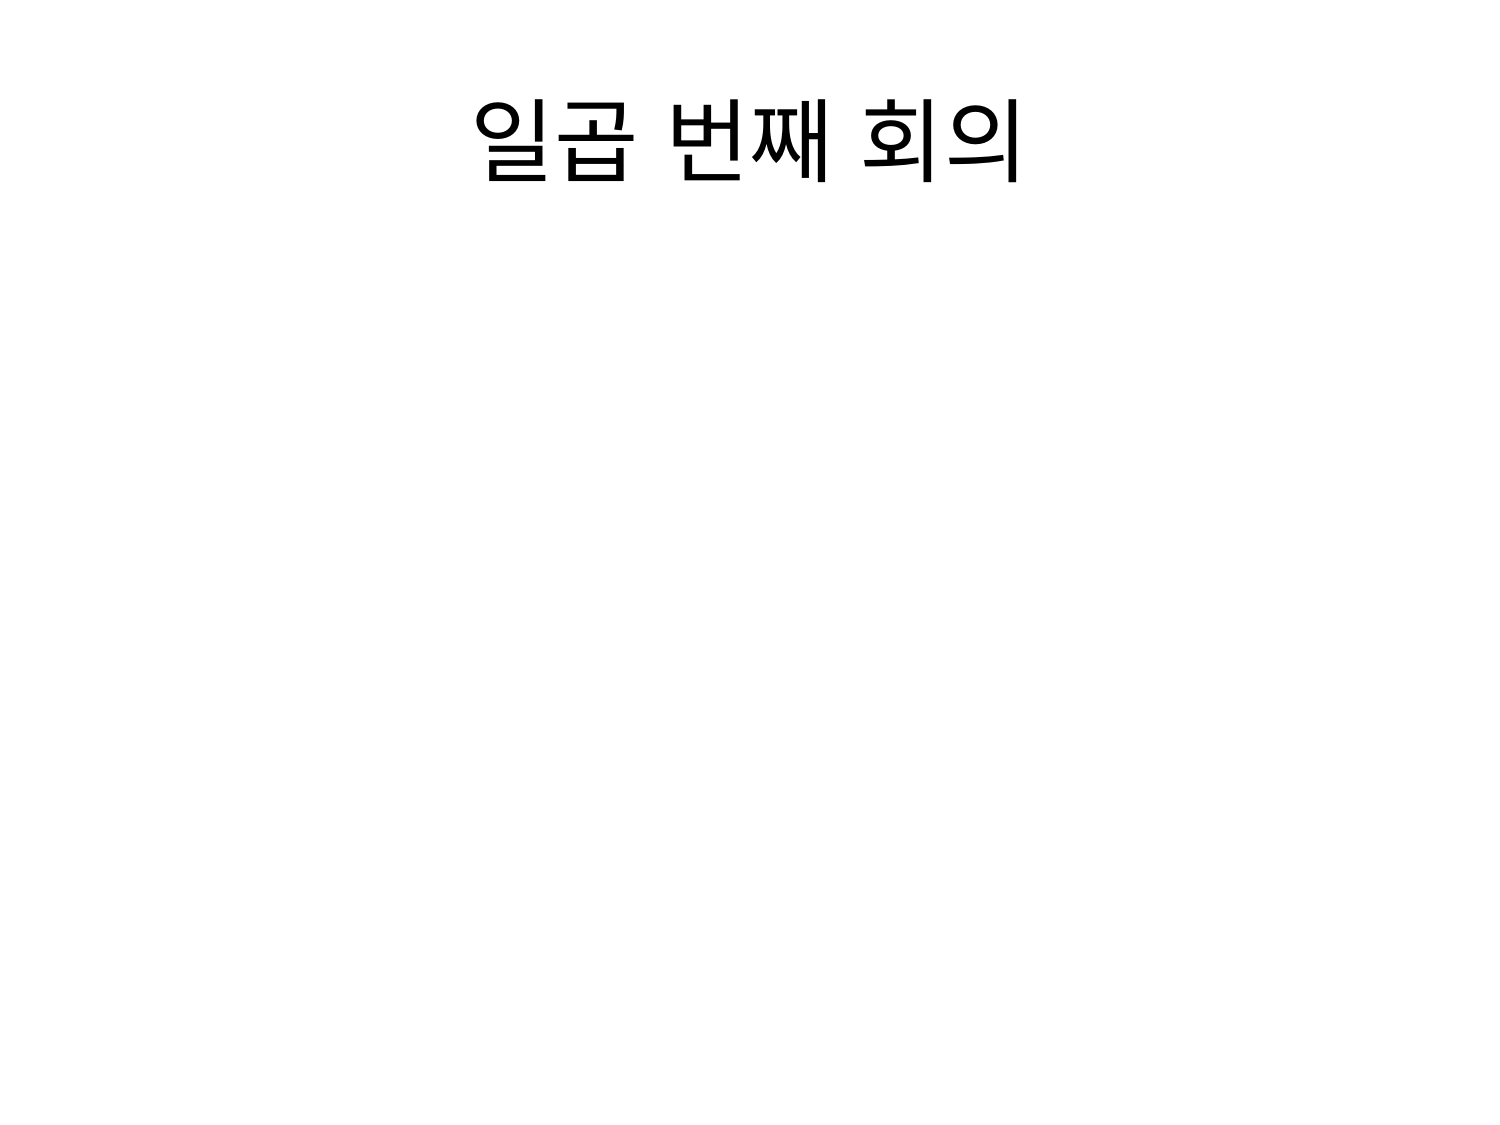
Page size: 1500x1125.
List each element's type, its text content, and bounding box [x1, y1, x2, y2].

title 일곱 번째 회의 [75, 45, 1425, 233]
